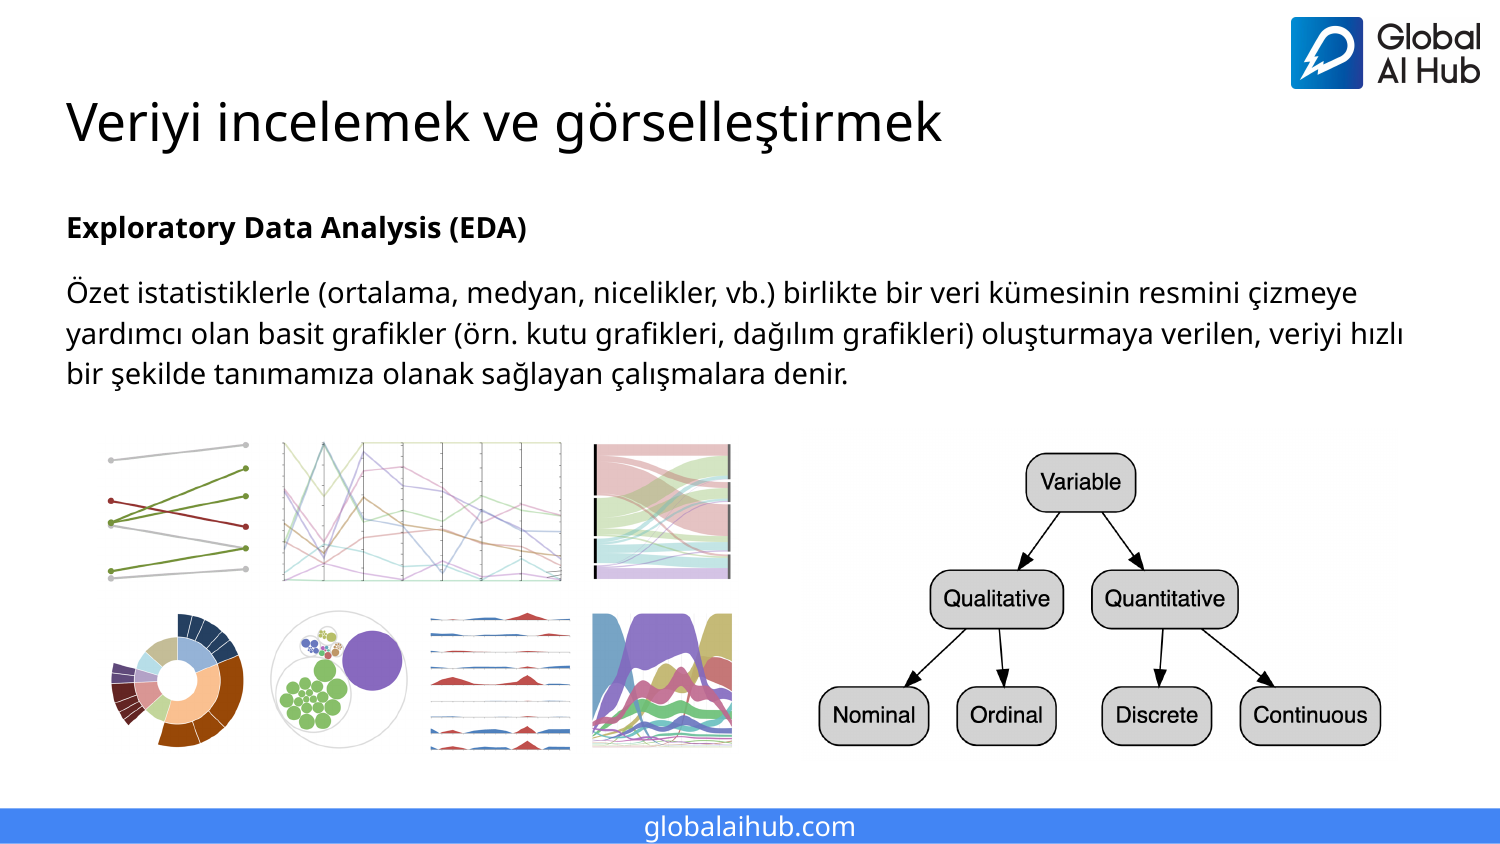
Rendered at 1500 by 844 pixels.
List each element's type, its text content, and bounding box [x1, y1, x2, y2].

title Veriyi incelemek ve görselleştirmek [51, 72, 1449, 167]
list Exploratory Data Analysis (EDA) Özet istatistiklerle (ortalama, medyan, nicelikler, vb.) birlikte bir veri kümesinin resmini çizmeye yardımcı olan basit grafikler (örn. kutu grafikleri, dağılım grafikleri) oluşturmaya verilen, veriyi hızlı bir şekilde tanımamıza olanak sağlayan çalışmalara denir. [51, 189, 1449, 750]
picture [1295, 17, 1480, 89]
picture [800, 428, 1398, 761]
picture [96, 435, 740, 754]
